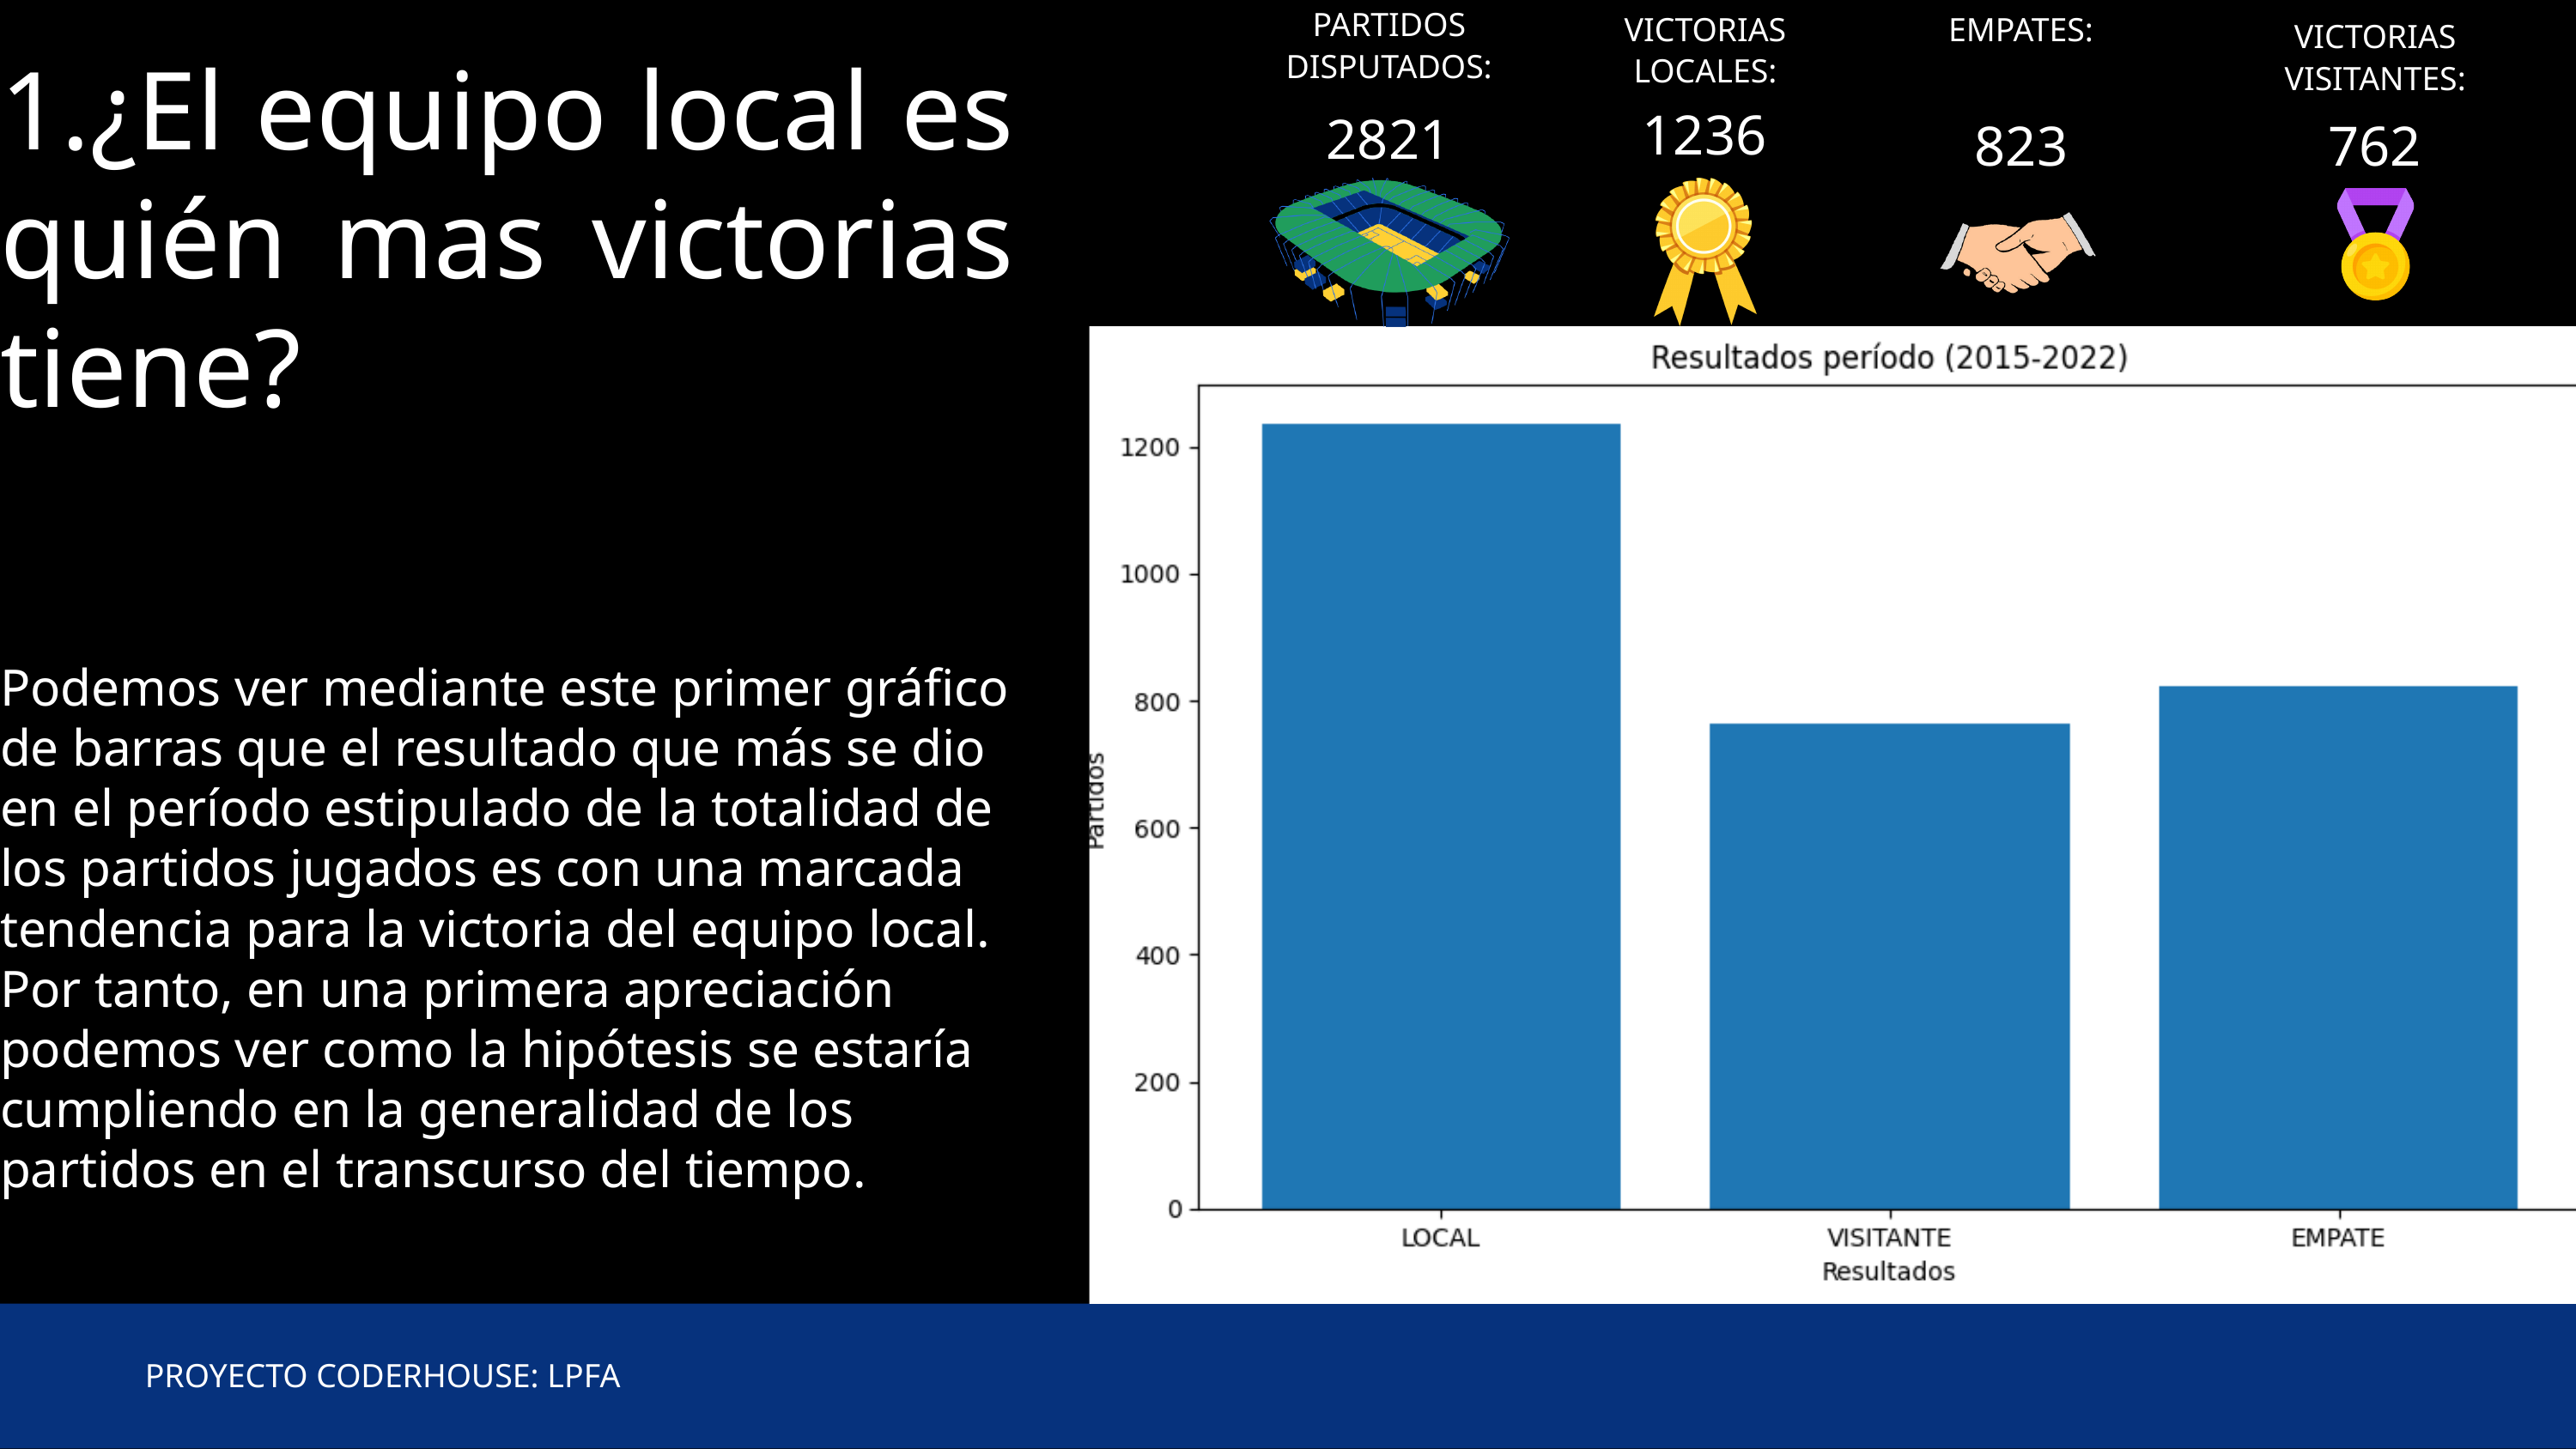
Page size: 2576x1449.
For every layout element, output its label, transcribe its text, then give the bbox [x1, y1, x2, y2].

picture [1089, 326, 2576, 1304]
text_box PROYECTO CODERHOUSE: LPFA [144, 1352, 1270, 1395]
text_box [0, 1303, 2576, 1449]
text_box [1268, 3, 2496, 327]
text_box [0, 43, 1015, 1307]
